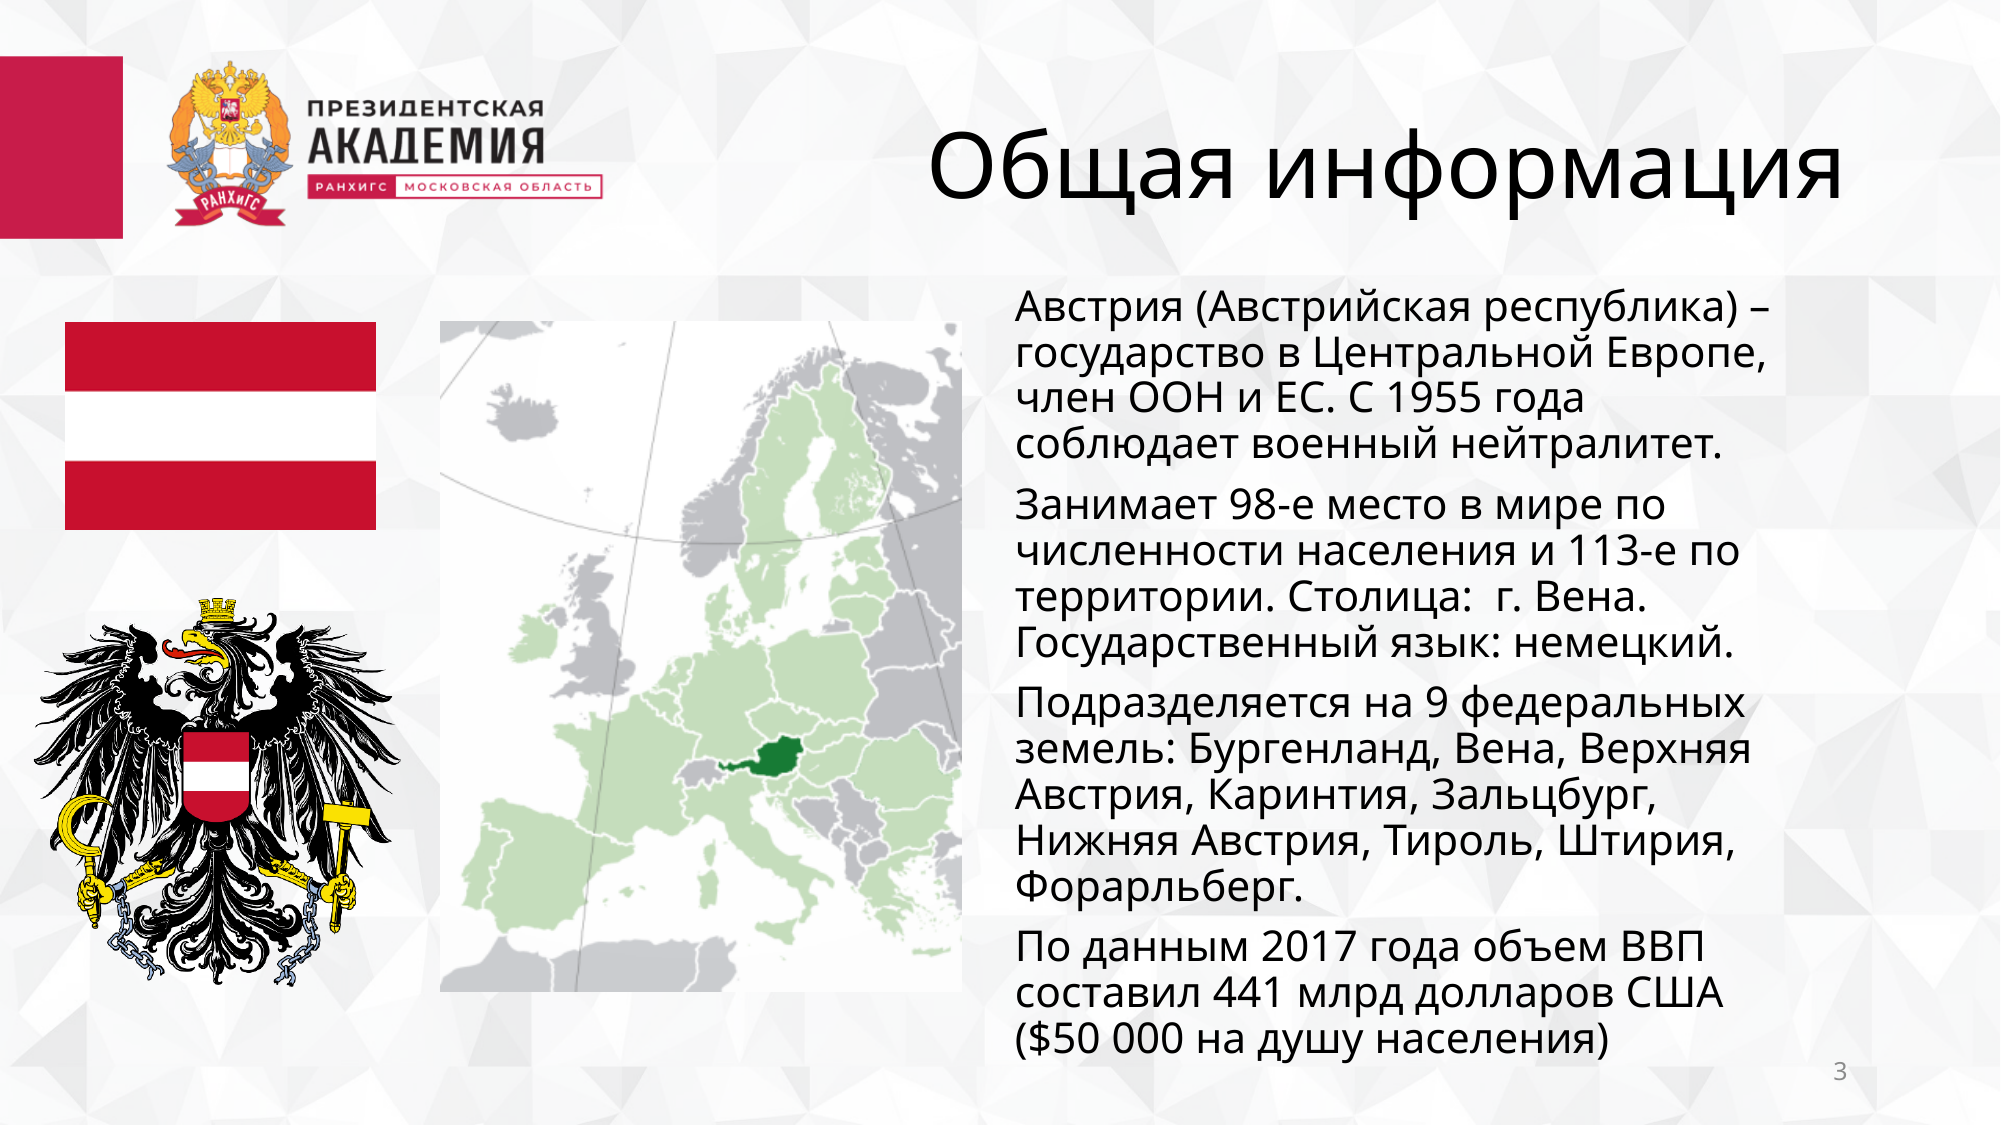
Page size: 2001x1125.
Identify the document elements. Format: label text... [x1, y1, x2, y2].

slide_number 3 [1412, 1042, 1863, 1103]
picture [0, 0, 2001, 1125]
title Общая информация [137, 59, 1863, 278]
list Австрия (Австрийская республика) – государство в Центральной Европе, член ООН и ЕС. С 1955 года соблюдает военный нейтралитет. Занимает 98-е место в мире по численности населения и 113-е по территории. Столица: г. Вена. Государственный язык: немецкий. Подразделяется на 9 федеральных земель: Бургенланд, Вена, Верхняя Австрия, Каринтия, Зальцбург, Нижняя Австрия, Тироль, Штирия, Форарльберг. По данным 2017 года объем ВВП составил 441 млрд долларов США ($50 000 на душу населения) [999, 277, 1820, 1092]
